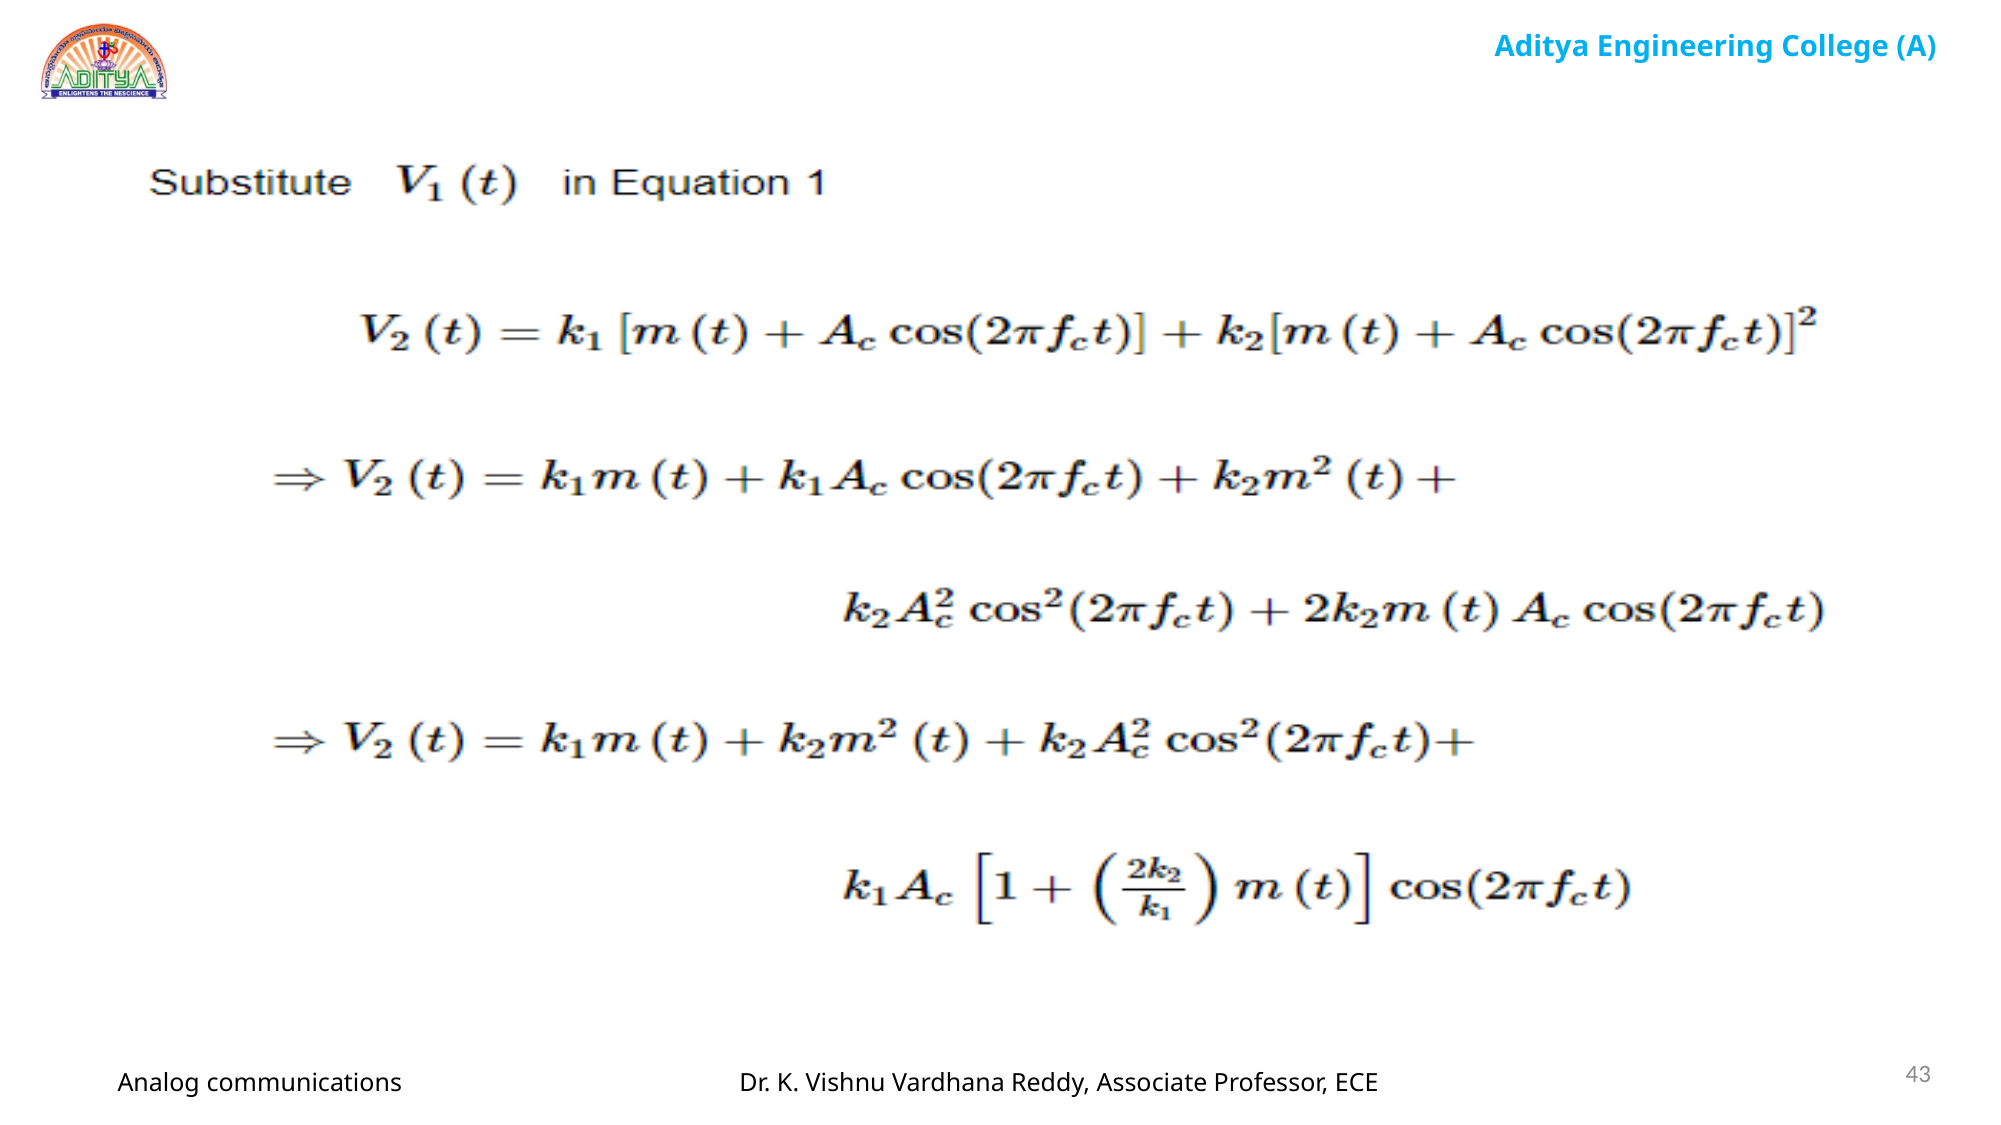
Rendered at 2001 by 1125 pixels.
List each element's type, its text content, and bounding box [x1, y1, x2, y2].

picture [137, 149, 1900, 950]
footer Analog communications Dr. K. Vishnu Vardhana Reddy, Associate Professor, ECE [85, 1042, 1413, 1125]
text_box Aditya Engineering College (A) [1479, 19, 1952, 70]
slide_number 43 [1496, 1042, 1947, 1103]
picture [39, 23, 168, 100]
